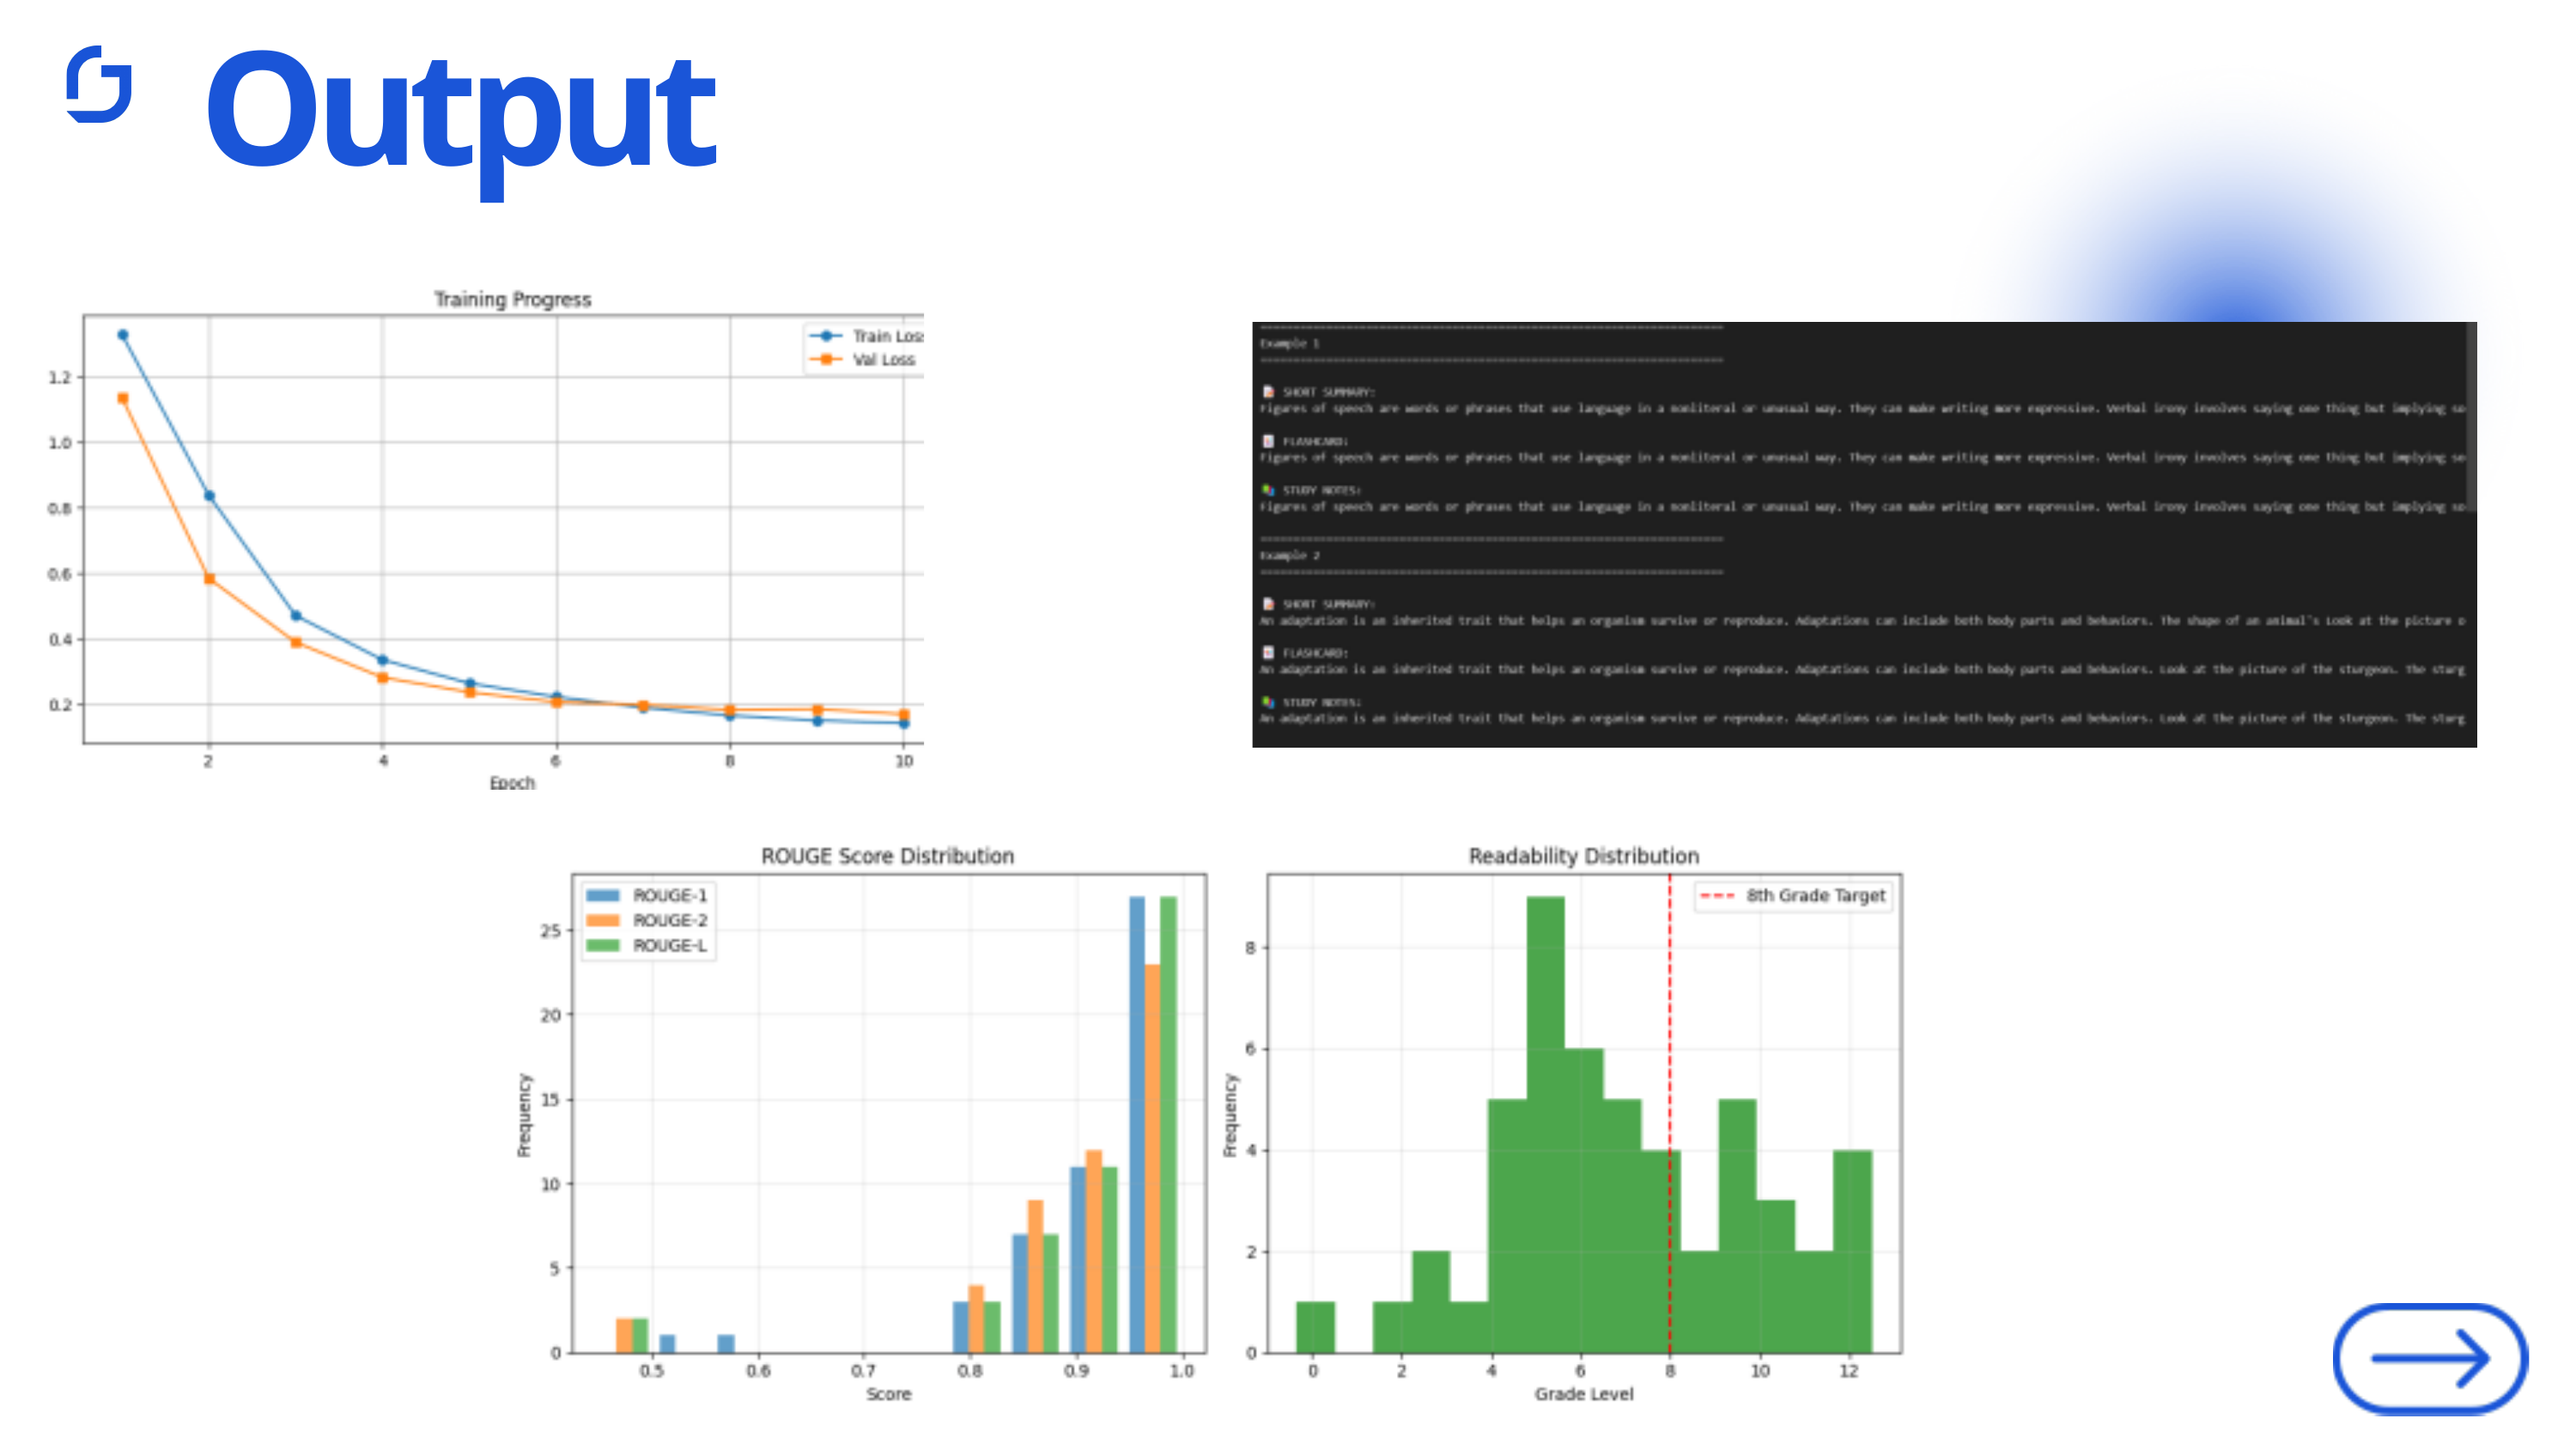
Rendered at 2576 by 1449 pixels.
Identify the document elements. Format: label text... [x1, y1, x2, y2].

text_box [1945, 64, 2525, 645]
text_box [2333, 1303, 2530, 1416]
text_box [506, 836, 1912, 1416]
text_box Output [199, 39, 1649, 197]
text_box [46, 281, 925, 790]
text_box [66, 45, 131, 123]
text_box [1252, 322, 2478, 749]
